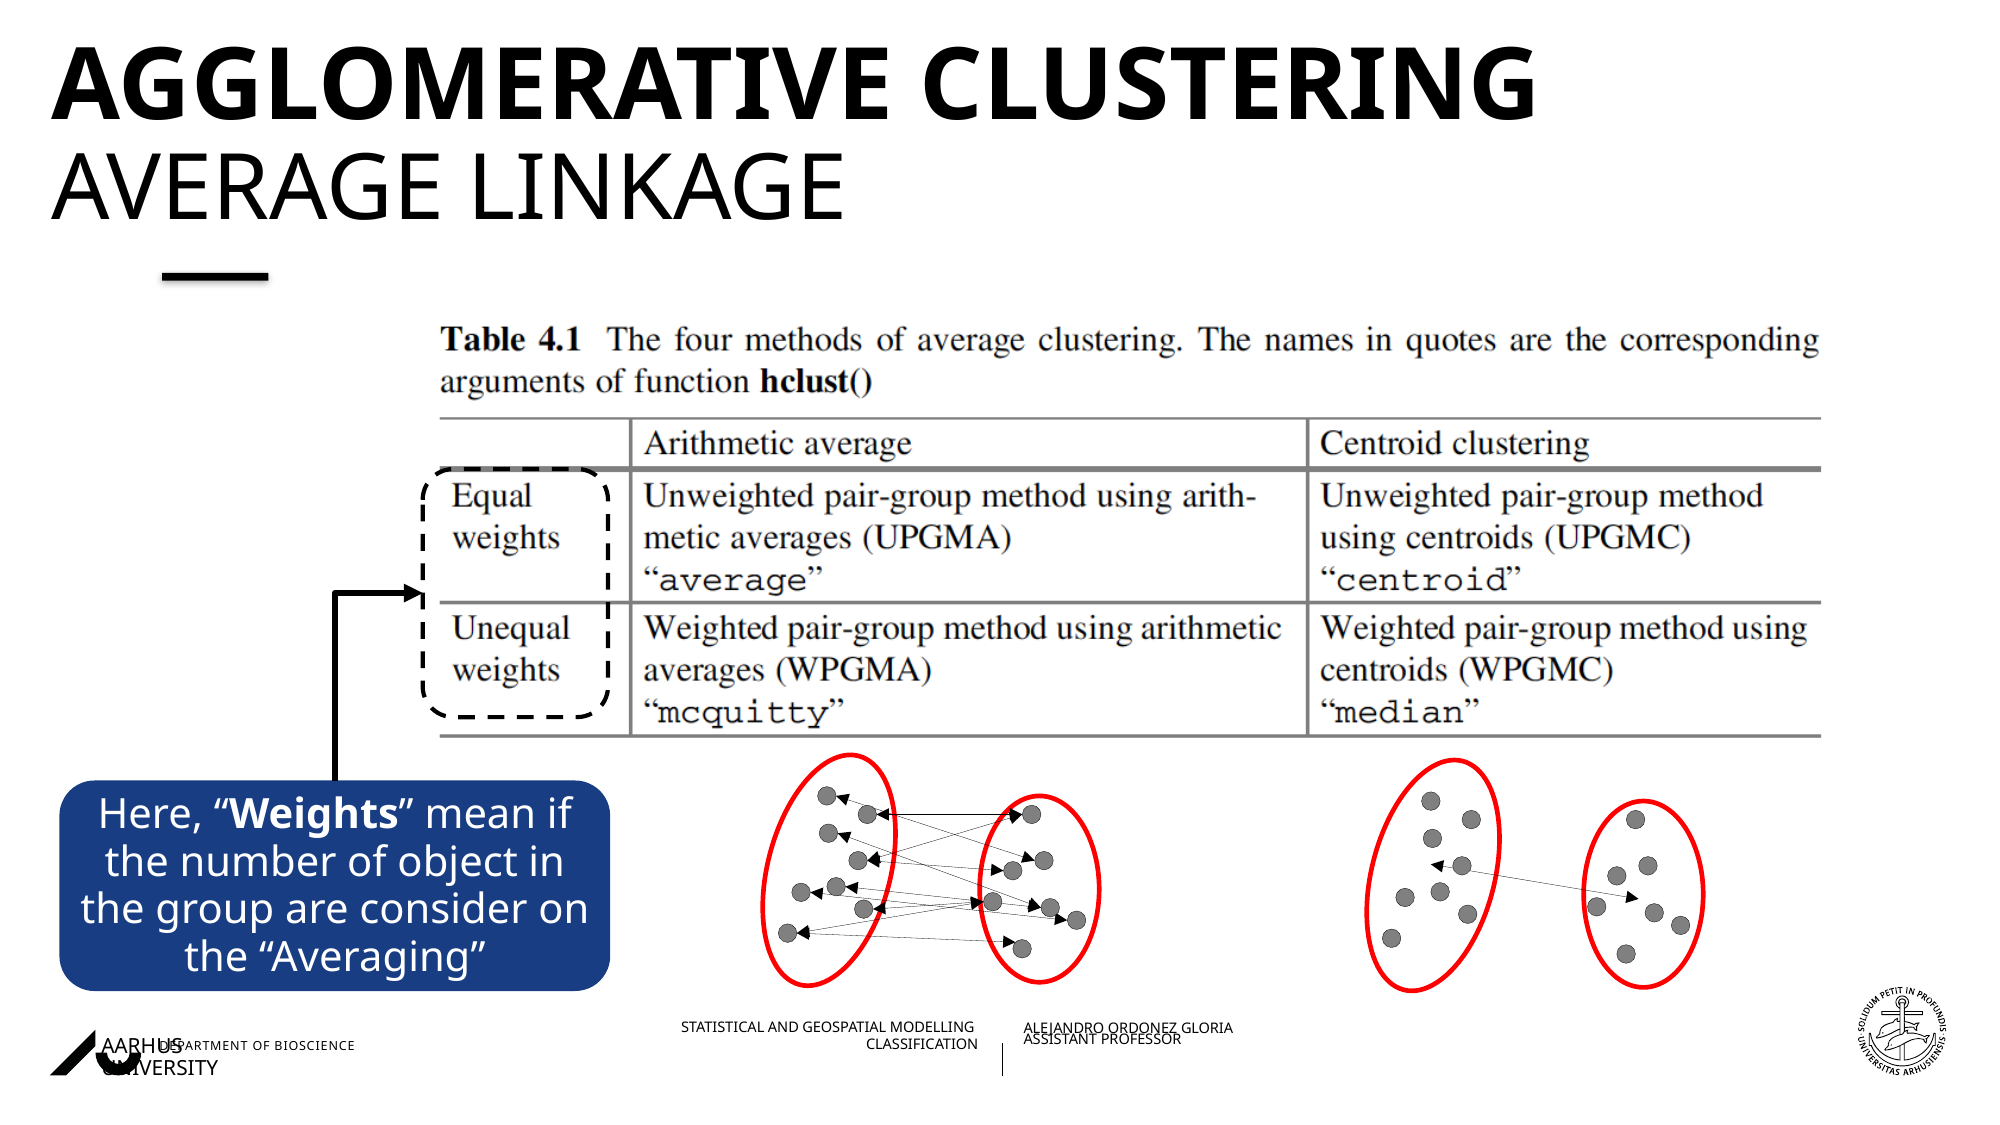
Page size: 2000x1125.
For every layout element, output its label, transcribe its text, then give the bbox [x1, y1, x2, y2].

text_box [767, 751, 1100, 989]
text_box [1371, 757, 1704, 994]
text_box Here, “Weights” mean if the number of object in the group are consider on the “Averaging” [59, 780, 611, 992]
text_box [284, 642, 473, 731]
title Agglomerative Clustering Average Linkage [51, 24, 1948, 240]
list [422, 316, 1839, 757]
